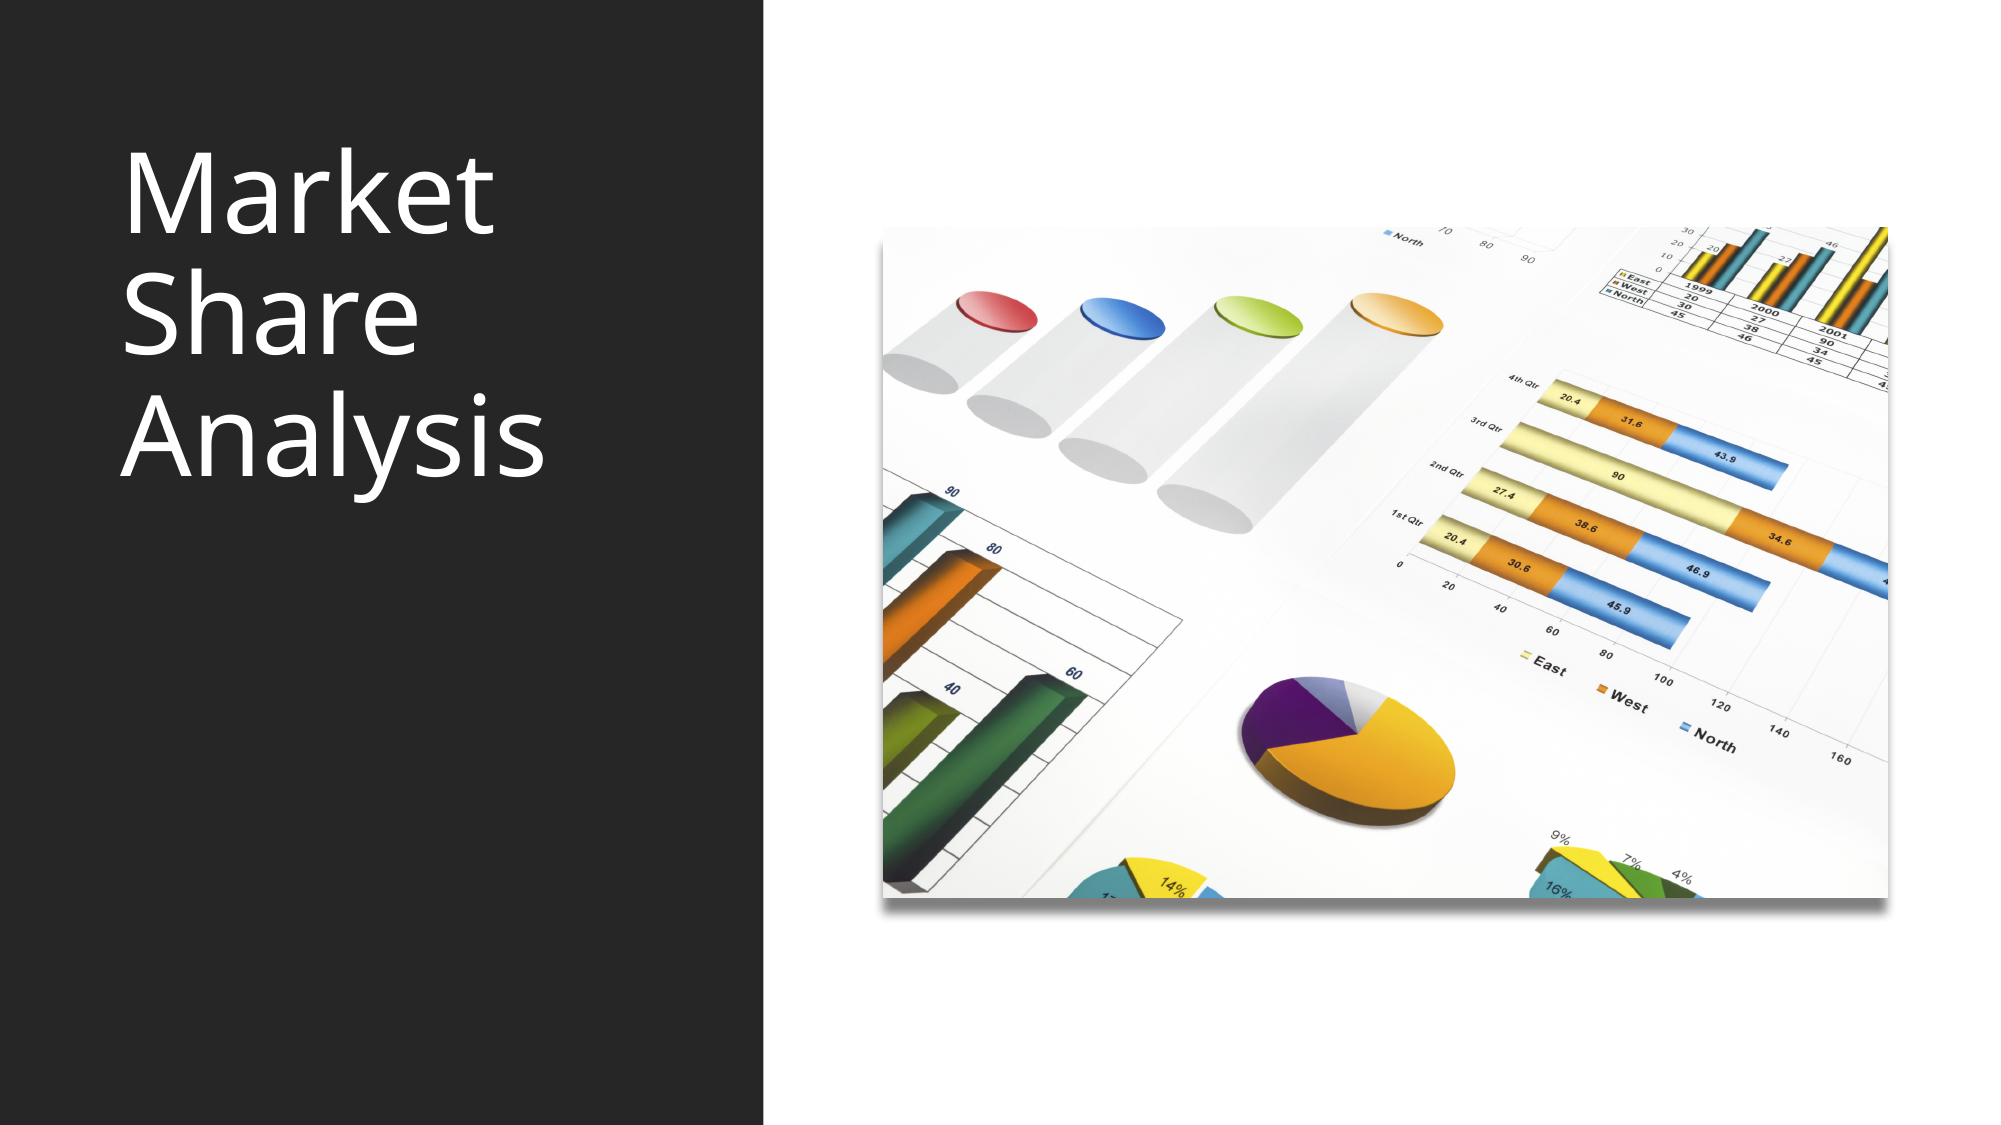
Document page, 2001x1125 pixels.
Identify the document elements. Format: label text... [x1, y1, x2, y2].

title Market Share Analysis [105, 128, 683, 473]
picture [883, 226, 1889, 898]
